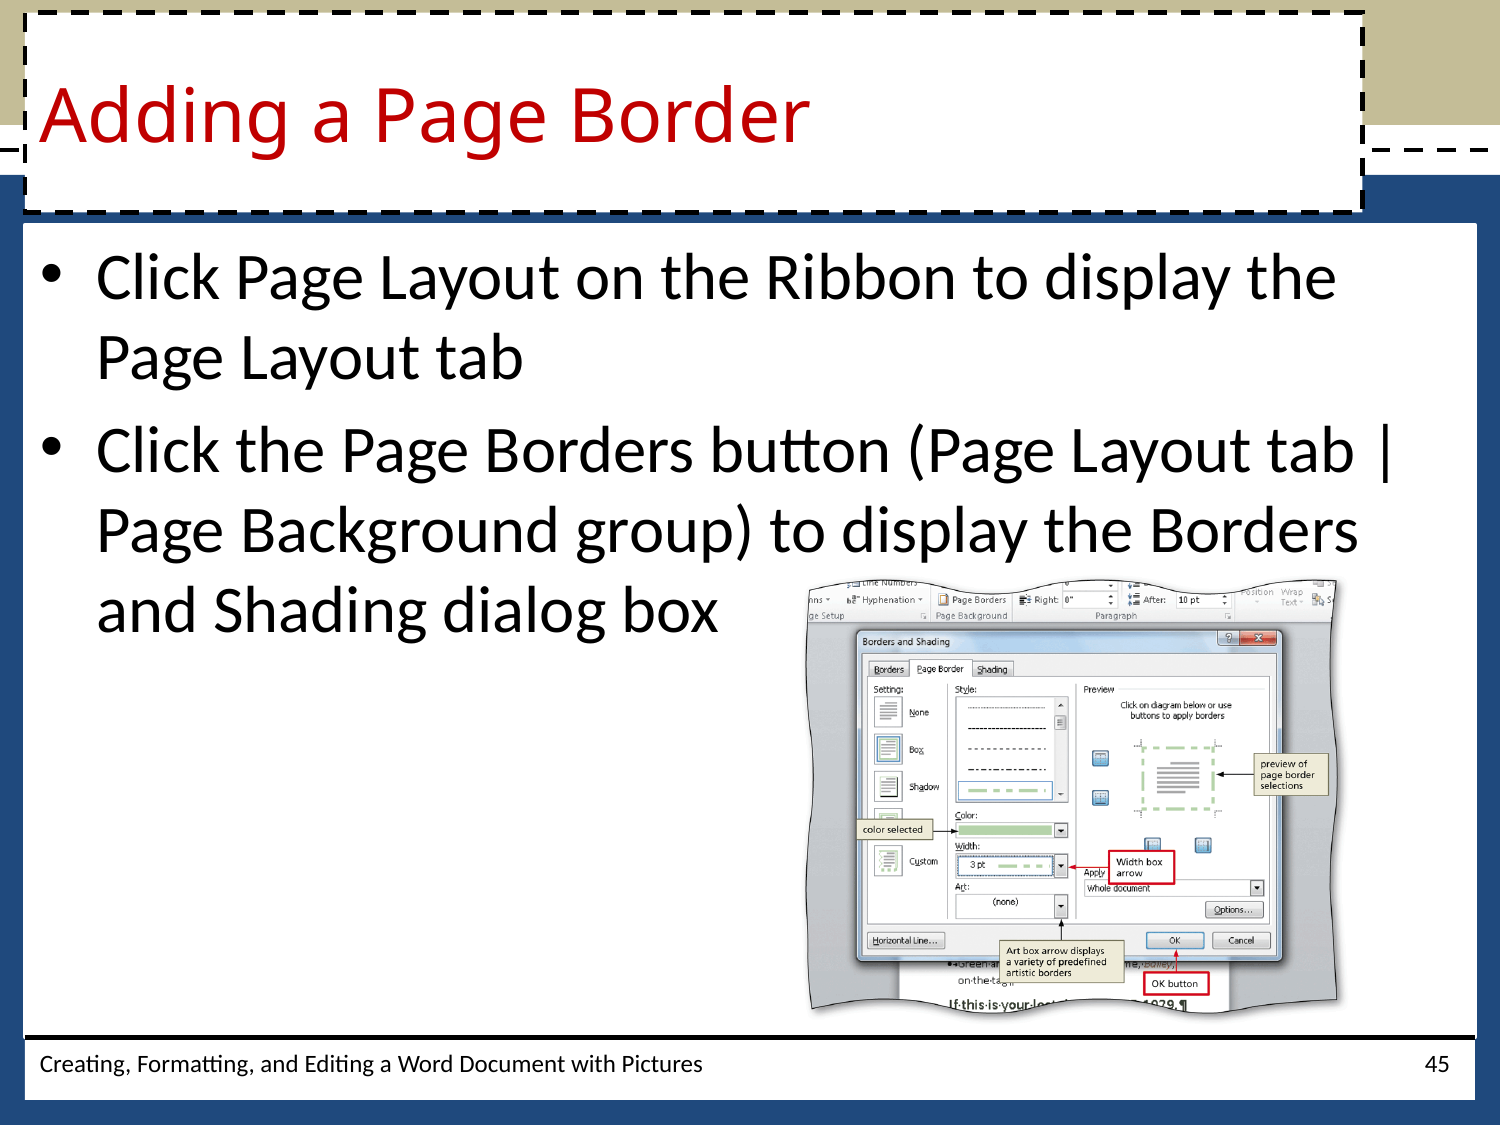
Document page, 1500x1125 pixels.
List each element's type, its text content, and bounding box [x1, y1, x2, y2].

footer Creating, Formatting, and Editing a Word Document with Pictures [24, 1040, 1400, 1100]
list Click Page Layout on the Ribbon to display the Page Layout tab Click the Page Borders button (Page Layout tab | Page Background group) to display the Borders and Shading dialog box [24, 224, 1476, 1024]
slide_number 45 [1400, 1040, 1475, 1100]
title Adding a Page Border [23, 10, 1365, 215]
picture [799, 574, 1350, 1026]
